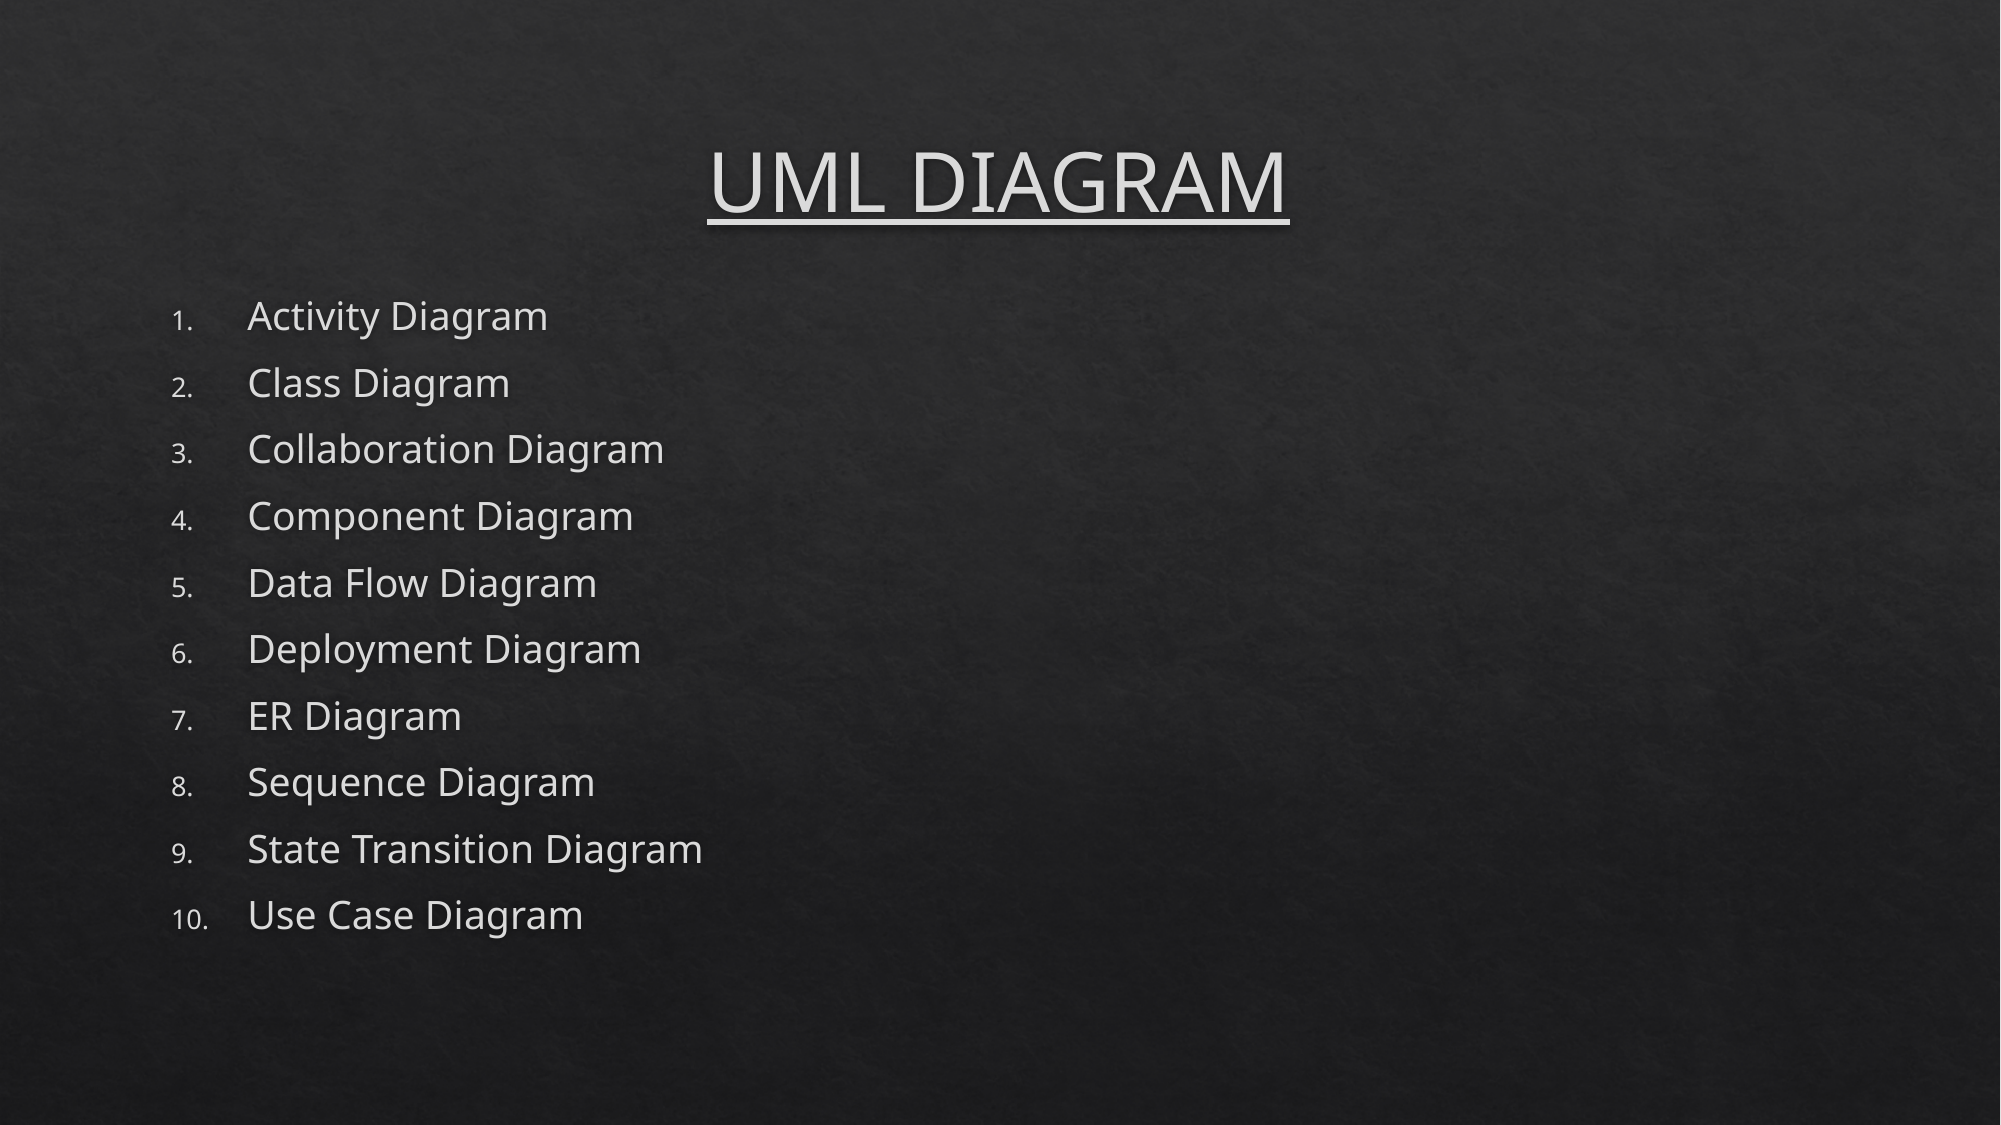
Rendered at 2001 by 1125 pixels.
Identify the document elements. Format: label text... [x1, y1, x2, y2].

list Activity Diagram Class Diagram Collaboration Diagram Component Diagram Data Flow Diagram Deployment Diagram ER Diagram Sequence Diagram State Transition Diagram Use Case Diagram [149, 284, 1849, 950]
title UML DIAGRAM [149, 99, 1849, 260]
